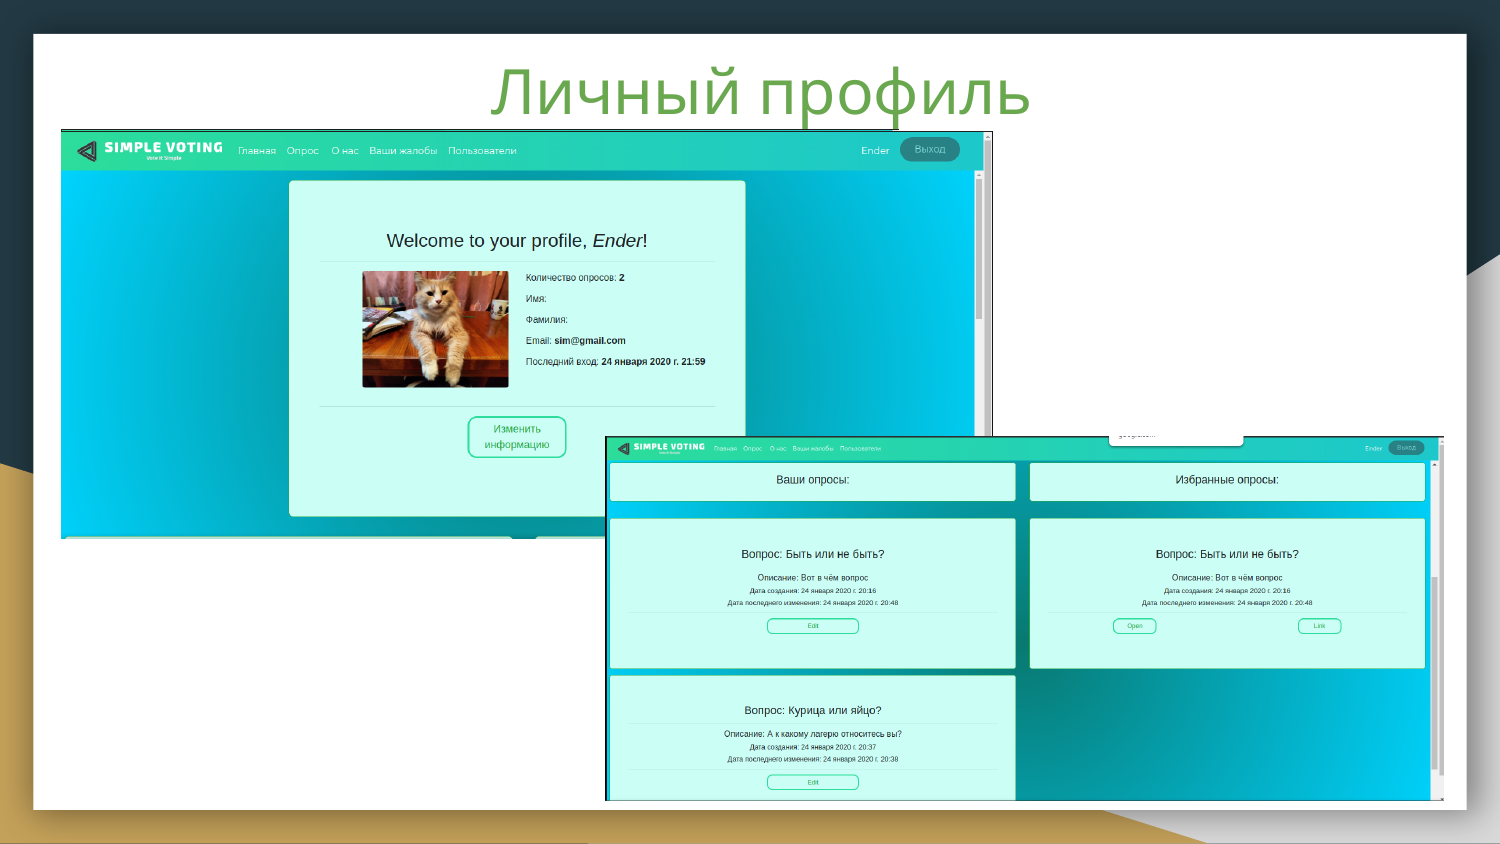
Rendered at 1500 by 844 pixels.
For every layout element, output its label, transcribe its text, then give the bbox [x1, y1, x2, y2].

title Личный профиль [146, 37, 1378, 194]
picture [61, 128, 1444, 802]
